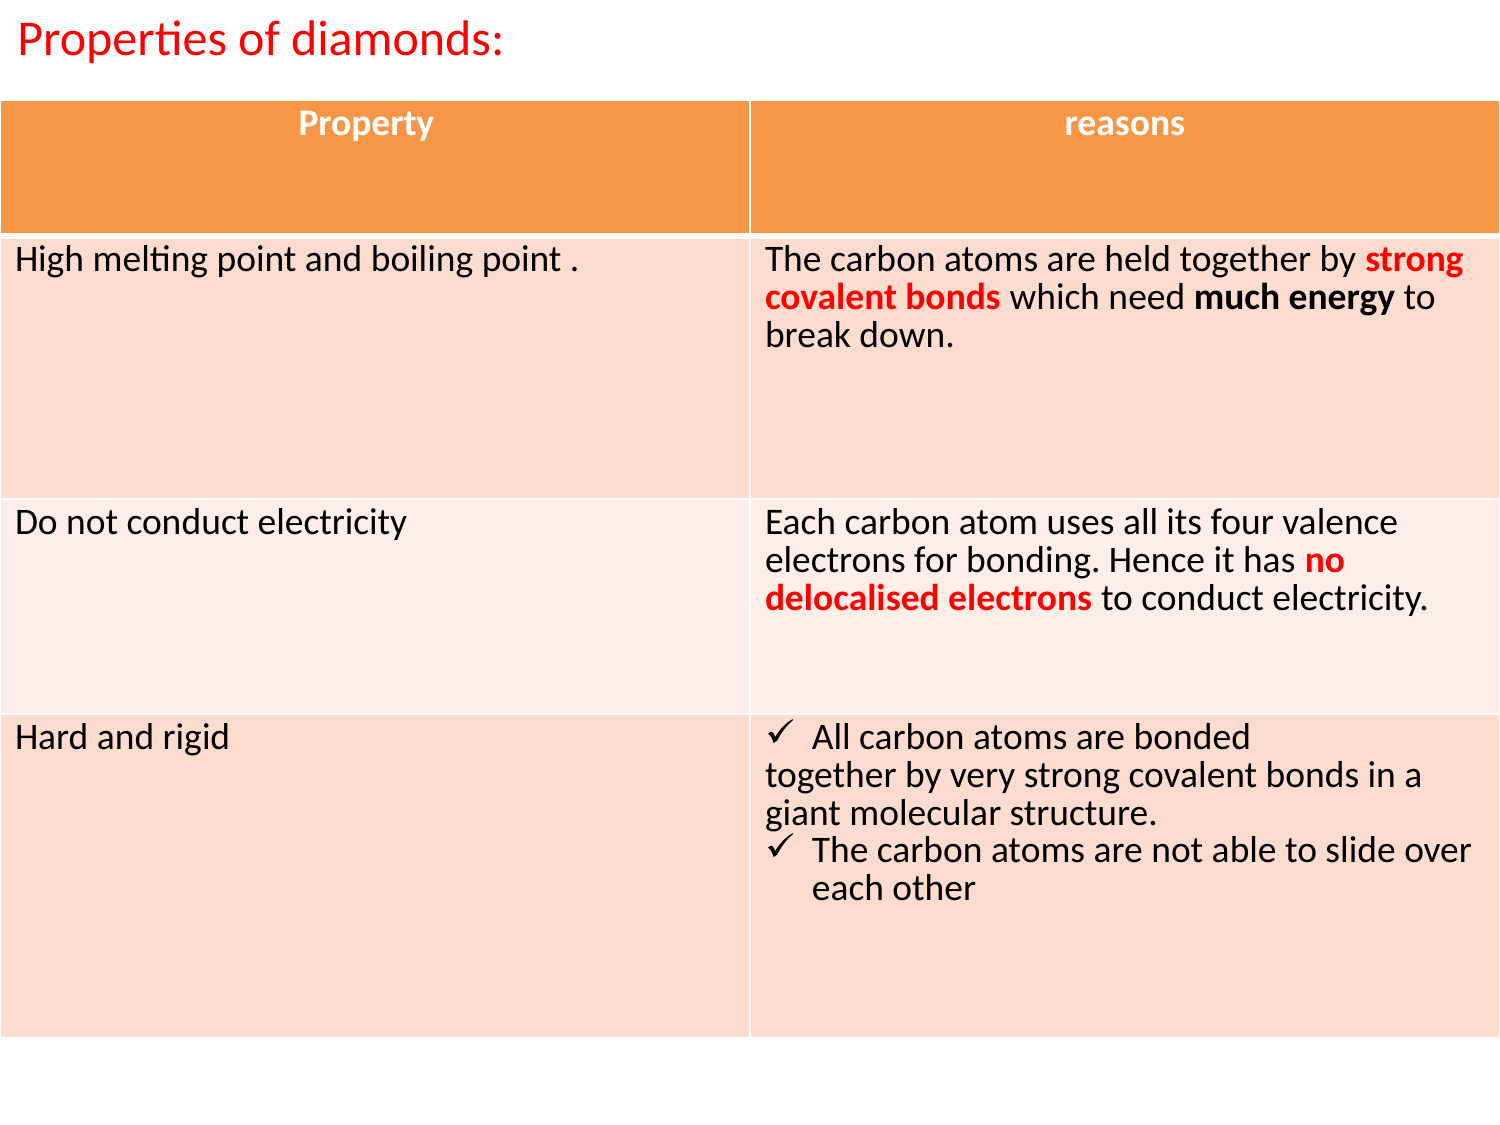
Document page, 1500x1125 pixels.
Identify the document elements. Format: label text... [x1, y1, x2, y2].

table_cell Do not conduct electricity [1, 500, 749, 713]
table_cell High melting point and boiling point . [1, 239, 749, 498]
table_header reasons [751, 101, 1499, 233]
table_cell Hard and rigid [1, 715, 749, 1037]
text_box Properties of diamonds: [2, 0, 520, 73]
table_header Property [1, 101, 749, 233]
table_cell Each carbon atom uses all its four valence electrons for bonding. Hence it has no delocalised electrons to conduct electricity. [751, 500, 1499, 713]
table_cell All carbon atoms are bonded together by very strong covalent bonds in a giant molecular structure. The carbon atoms are not able to slide over each other [751, 715, 1499, 1037]
table_cell The carbon atoms are held together by strong covalent bonds which need much energy to break down. [751, 239, 1499, 498]
